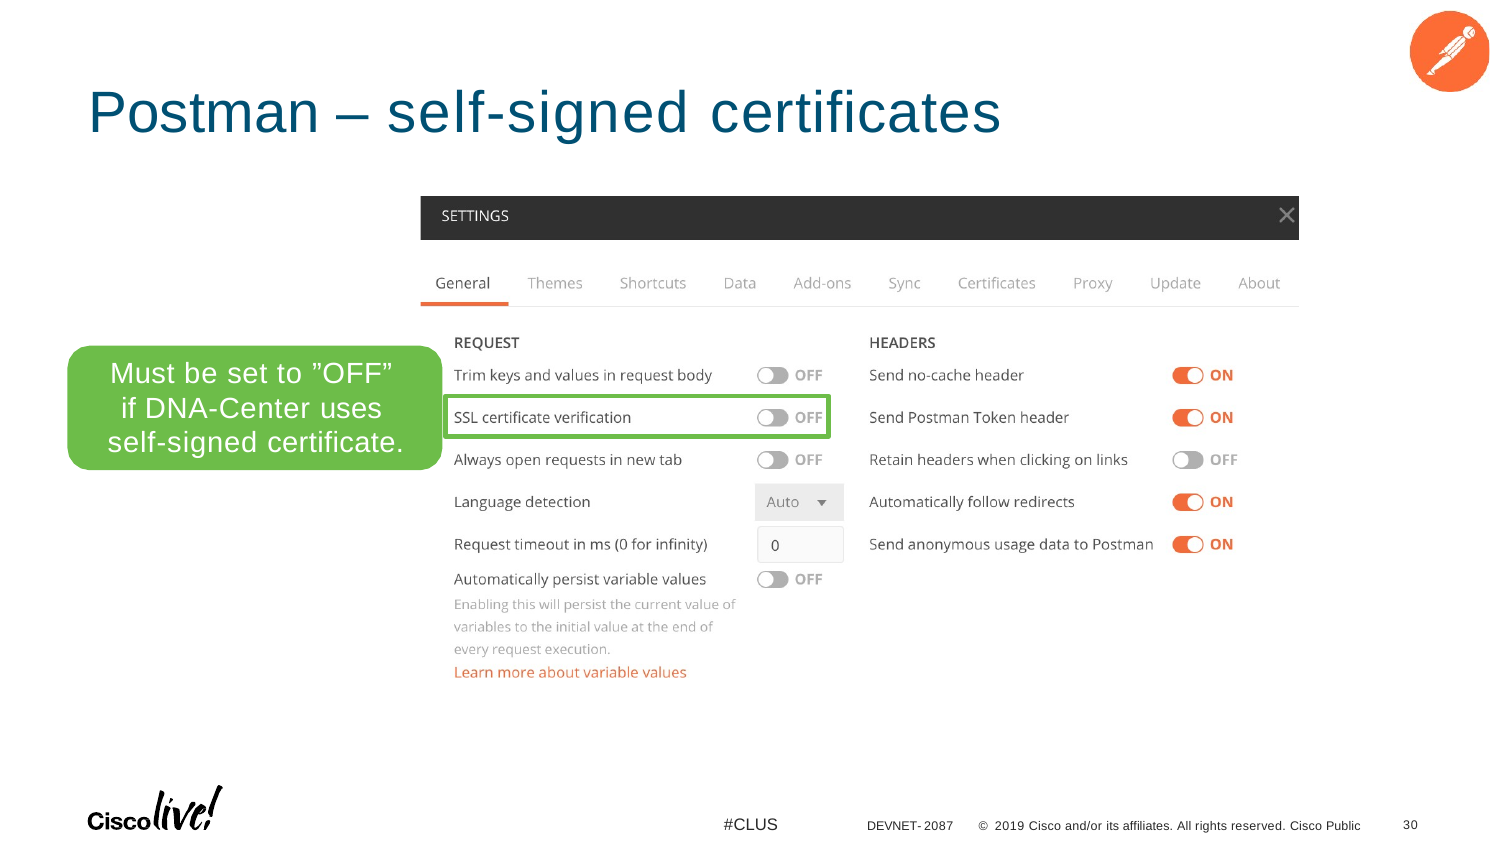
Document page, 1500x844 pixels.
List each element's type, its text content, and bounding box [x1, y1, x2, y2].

text_box DEVNET-2087 [865, 815, 955, 833]
text_box [1409, 10, 1490, 92]
slide_number 30 [1396, 814, 1425, 844]
title Postman – self-signed certificates [86, 71, 1006, 194]
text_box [67, 196, 1300, 678]
slide_number © 2019 Cisco and/or its affiliates. All rights reserved. Cisco Public [976, 815, 1370, 844]
footer #CLUS [721, 811, 779, 844]
